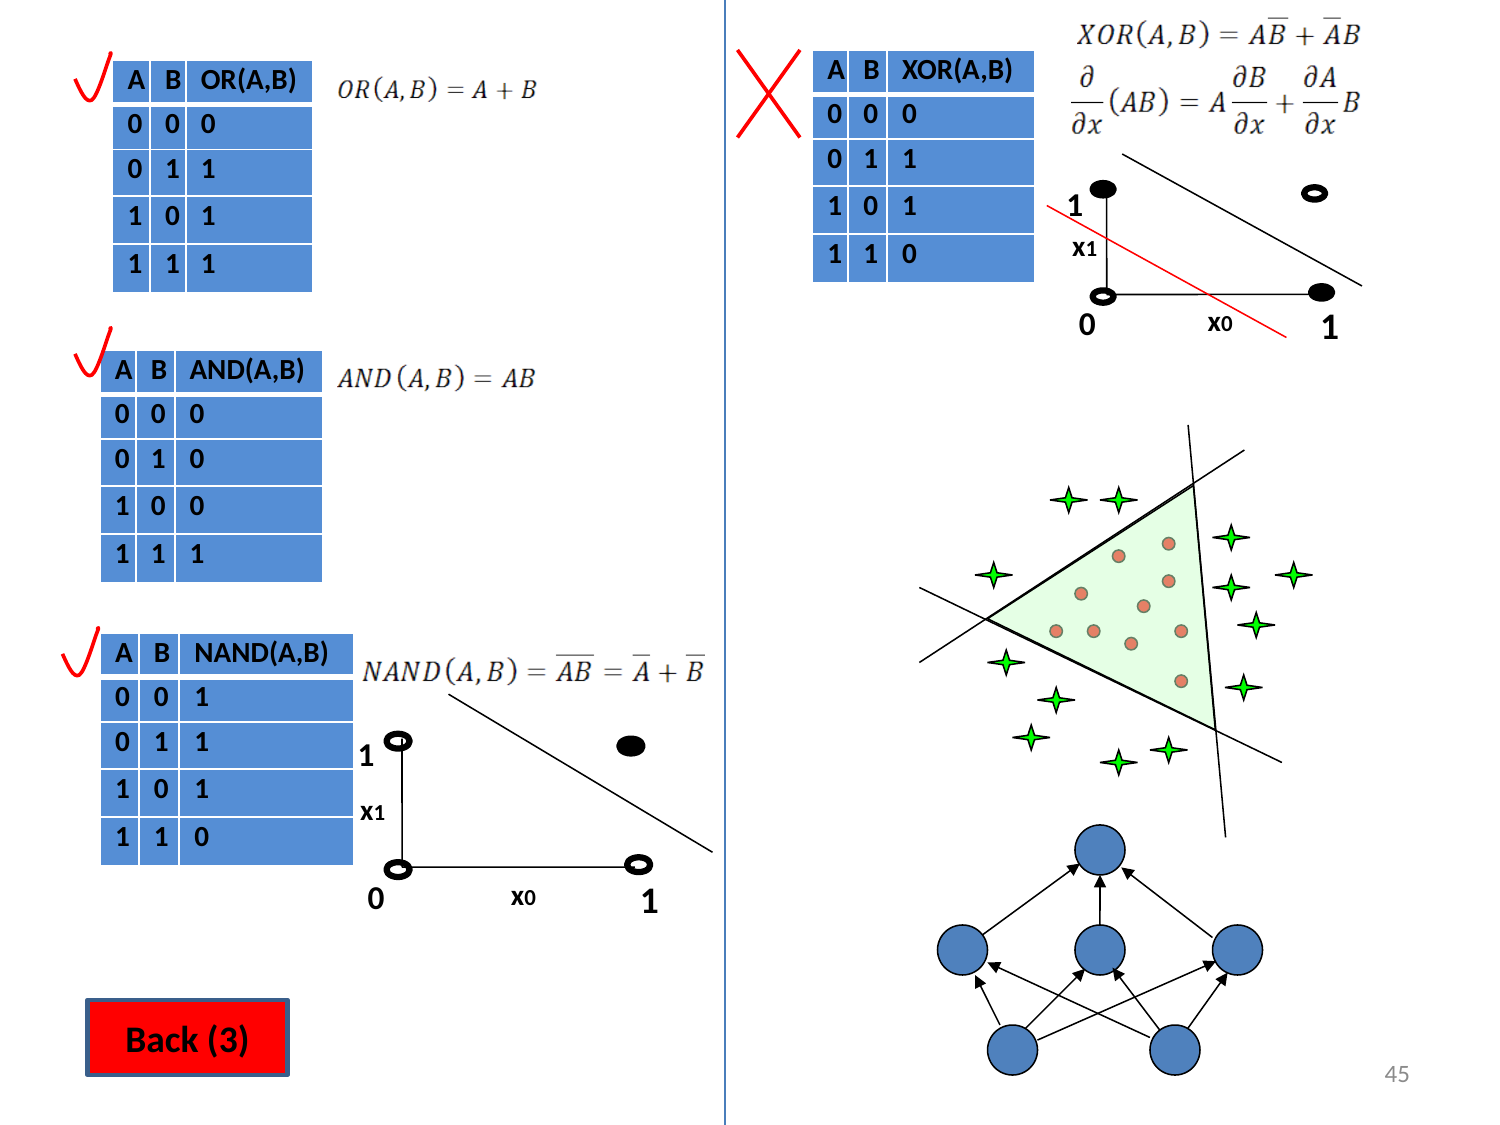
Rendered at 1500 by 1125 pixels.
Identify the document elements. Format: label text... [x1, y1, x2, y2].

table_cell 1 [180, 723, 344, 768]
table_cell 1 [176, 571, 322, 582]
table_cell 1 [113, 197, 149, 243]
table_cell 0 [176, 397, 322, 438]
table_cell 0 [137, 397, 174, 438]
table_cell 0 [101, 723, 138, 768]
table_header A [101, 634, 138, 674]
table_cell 0 [176, 487, 322, 533]
picture [337, 362, 538, 401]
table_cell 0 [849, 187, 886, 233]
table_header OR(A,B) [187, 61, 312, 102]
table_cell 1 [113, 245, 149, 292]
table_cell 1 [813, 235, 847, 282]
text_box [1046, 153, 1363, 338]
table_header B [151, 61, 185, 102]
table_cell 1 [180, 770, 344, 816]
table_header A [113, 61, 149, 102]
table_header B [849, 51, 886, 92]
table_cell 0 [113, 150, 149, 195]
table_cell 1 [137, 440, 174, 485]
text_box [74, 327, 112, 377]
table_cell 0 [813, 140, 847, 185]
text_box [61, 627, 100, 677]
table_cell 1 [180, 680, 353, 721]
picture [362, 649, 705, 693]
table_cell 0 [101, 440, 135, 485]
table_header A [813, 51, 847, 92]
table_header AND(A,B) [176, 351, 322, 392]
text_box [982, 824, 1213, 923]
table_cell 0 [113, 107, 149, 149]
table_cell 1 [187, 197, 312, 243]
table_cell 1 [151, 245, 185, 292]
text_box Back (3) [85, 998, 290, 1077]
table_cell 1 [187, 150, 312, 195]
table_cell 0 [151, 107, 185, 149]
table_cell 0 [101, 397, 135, 438]
table_cell 1 [888, 187, 1034, 233]
table_cell 1 [140, 818, 178, 865]
table_cell 1 [101, 535, 135, 582]
picture [1076, 12, 1362, 57]
table_cell 1 [813, 187, 847, 233]
picture [337, 74, 538, 111]
table_cell 0 [187, 107, 312, 149]
table_header XOR(A,B) [888, 51, 1034, 92]
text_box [937, 924, 1201, 1076]
table_cell 0 [137, 487, 174, 533]
table_cell 0 [140, 680, 178, 721]
table_cell 0 [180, 818, 344, 865]
table_header B [140, 634, 178, 674]
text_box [974, 487, 1313, 776]
table_cell 1 [849, 140, 886, 185]
text_box [74, 52, 112, 102]
table_cell 0 [140, 770, 178, 816]
table_header A [101, 351, 135, 392]
table_cell 1 [140, 723, 178, 768]
table_cell 0 [813, 97, 847, 138]
table_header NAND(A,B) [180, 634, 353, 674]
table_cell 0 [888, 235, 1034, 282]
table_cell 0 [101, 680, 138, 721]
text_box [1201, 924, 1263, 1041]
table_cell 1 [101, 487, 135, 533]
table_cell 0 [176, 440, 322, 485]
table_cell 0 [888, 97, 1034, 138]
table_cell 0 [849, 97, 886, 138]
table_cell 1 [187, 245, 312, 292]
table_cell 1 [101, 770, 138, 816]
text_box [737, 49, 801, 138]
table_cell 1 [176, 535, 322, 561]
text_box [349, 693, 713, 907]
slide_number 45 [1074, 1042, 1425, 1103]
picture [1071, 64, 1363, 140]
table_cell 0 [151, 197, 185, 243]
table_header B [137, 351, 174, 392]
table_cell 1 [101, 818, 138, 865]
table_cell 1 [849, 235, 886, 282]
table_cell 1 [888, 140, 1034, 185]
table_cell 1 [151, 150, 185, 195]
table_cell 1 [137, 535, 174, 582]
